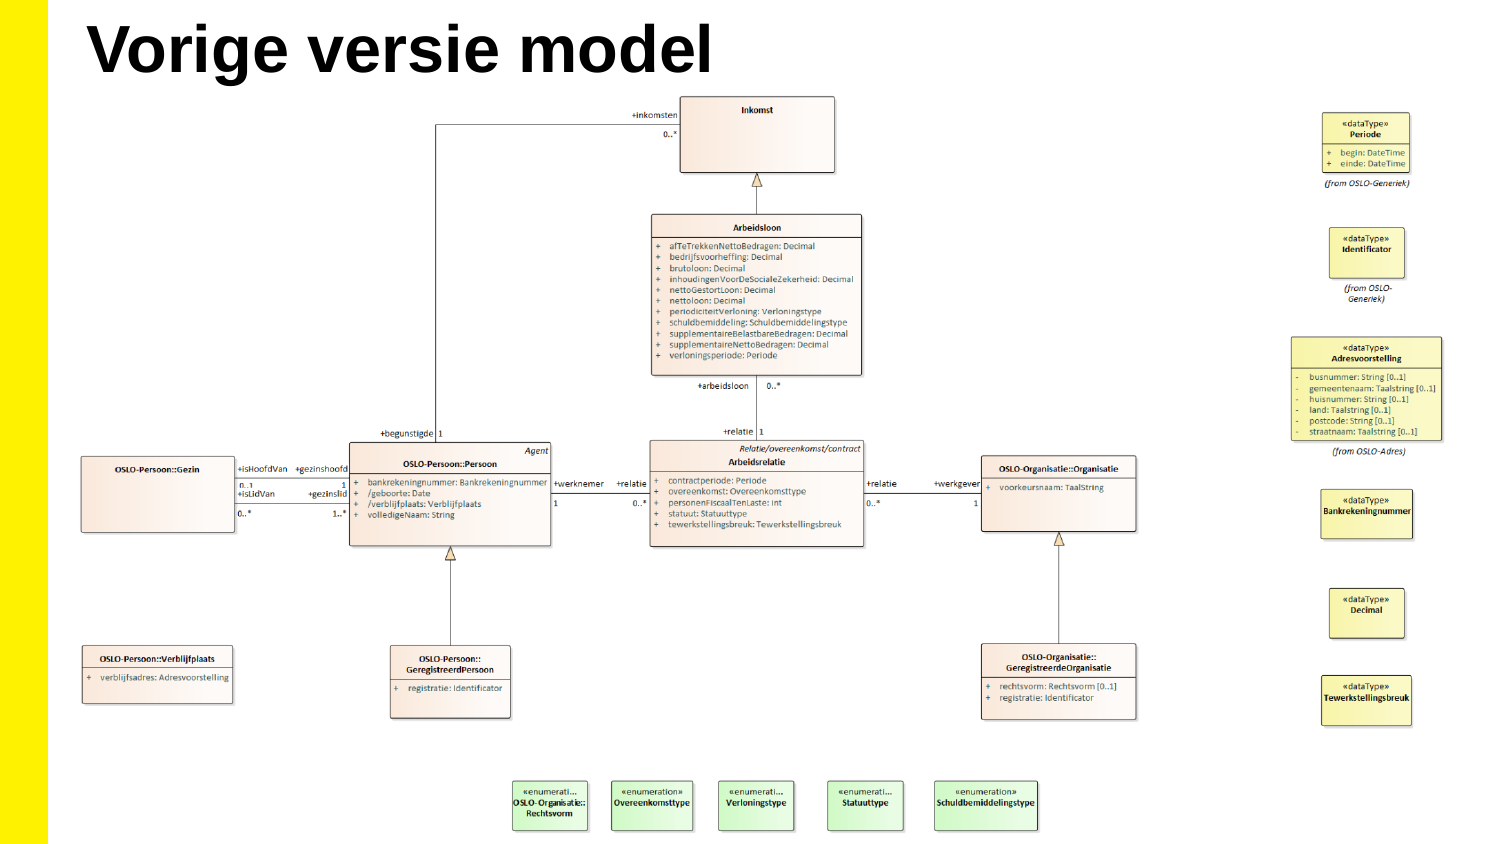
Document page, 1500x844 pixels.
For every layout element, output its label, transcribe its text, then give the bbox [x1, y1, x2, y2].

text_box Vorige versie model [75, 0, 1393, 88]
picture [66, 89, 1458, 844]
